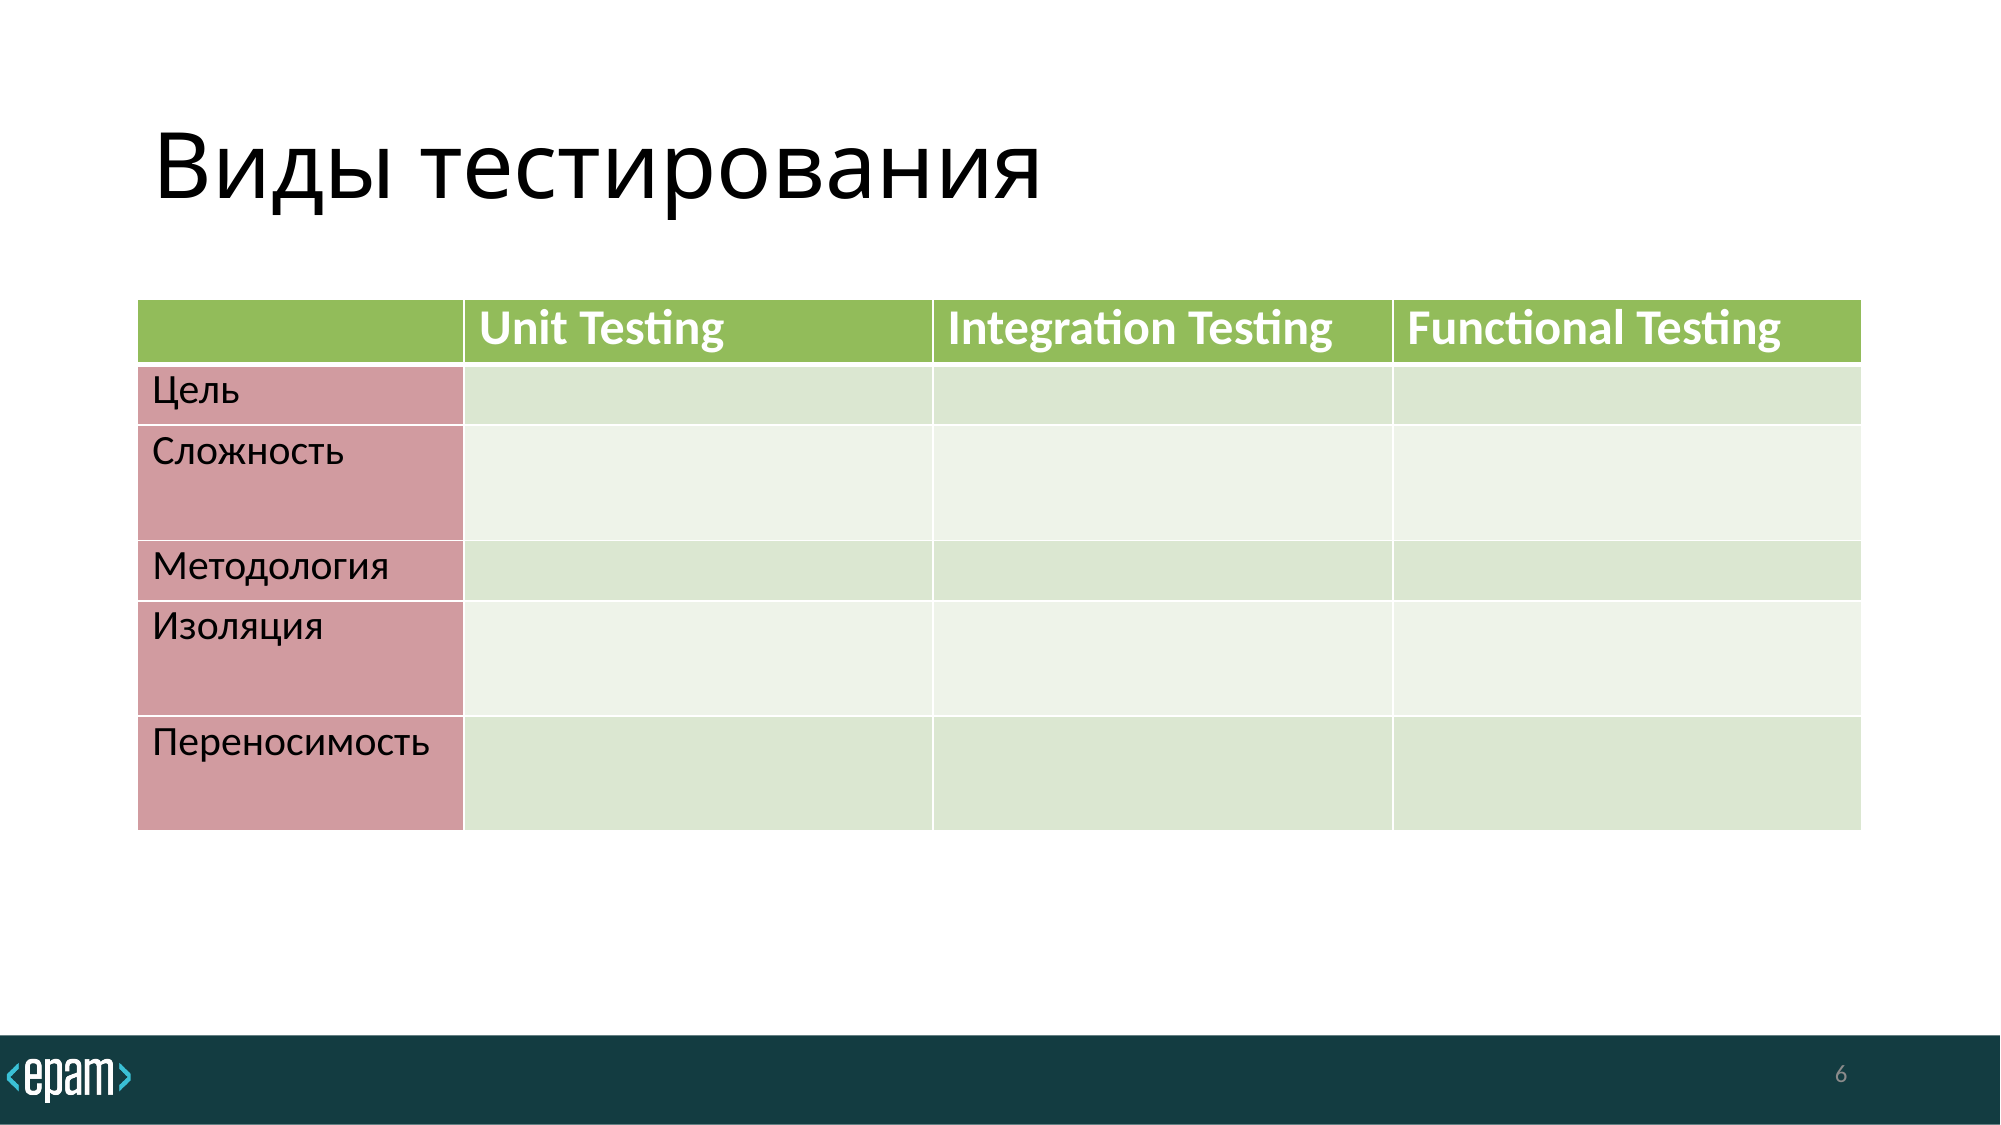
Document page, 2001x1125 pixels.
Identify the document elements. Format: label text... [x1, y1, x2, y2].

table_cell [1394, 602, 1861, 715]
table_cell Сложность [138, 426, 463, 540]
table_header Unit Testing [465, 300, 932, 362]
table_cell [934, 602, 1392, 715]
table_header Functional Testing [1394, 300, 1861, 362]
table_cell Методология [138, 541, 463, 600]
table_cell [465, 426, 932, 540]
table_cell [465, 541, 932, 600]
table_cell [934, 426, 1392, 540]
slide_number 6 [1412, 1042, 1863, 1103]
table_cell Переносимость [138, 717, 463, 830]
table_header [138, 300, 463, 362]
table_cell [934, 367, 1392, 424]
table_cell [934, 717, 1392, 830]
table_cell Цель [138, 367, 463, 424]
table_cell [465, 367, 932, 424]
title Виды тестирования [137, 59, 1863, 278]
table_cell [1394, 541, 1861, 600]
table_cell [465, 717, 932, 830]
table_cell [1394, 717, 1861, 830]
table_cell [1394, 426, 1861, 540]
table_cell [465, 602, 932, 715]
table_cell [1394, 367, 1861, 424]
table_cell Изоляция [138, 602, 463, 715]
table_header Integration Testing [934, 300, 1392, 362]
table_cell [934, 541, 1392, 600]
